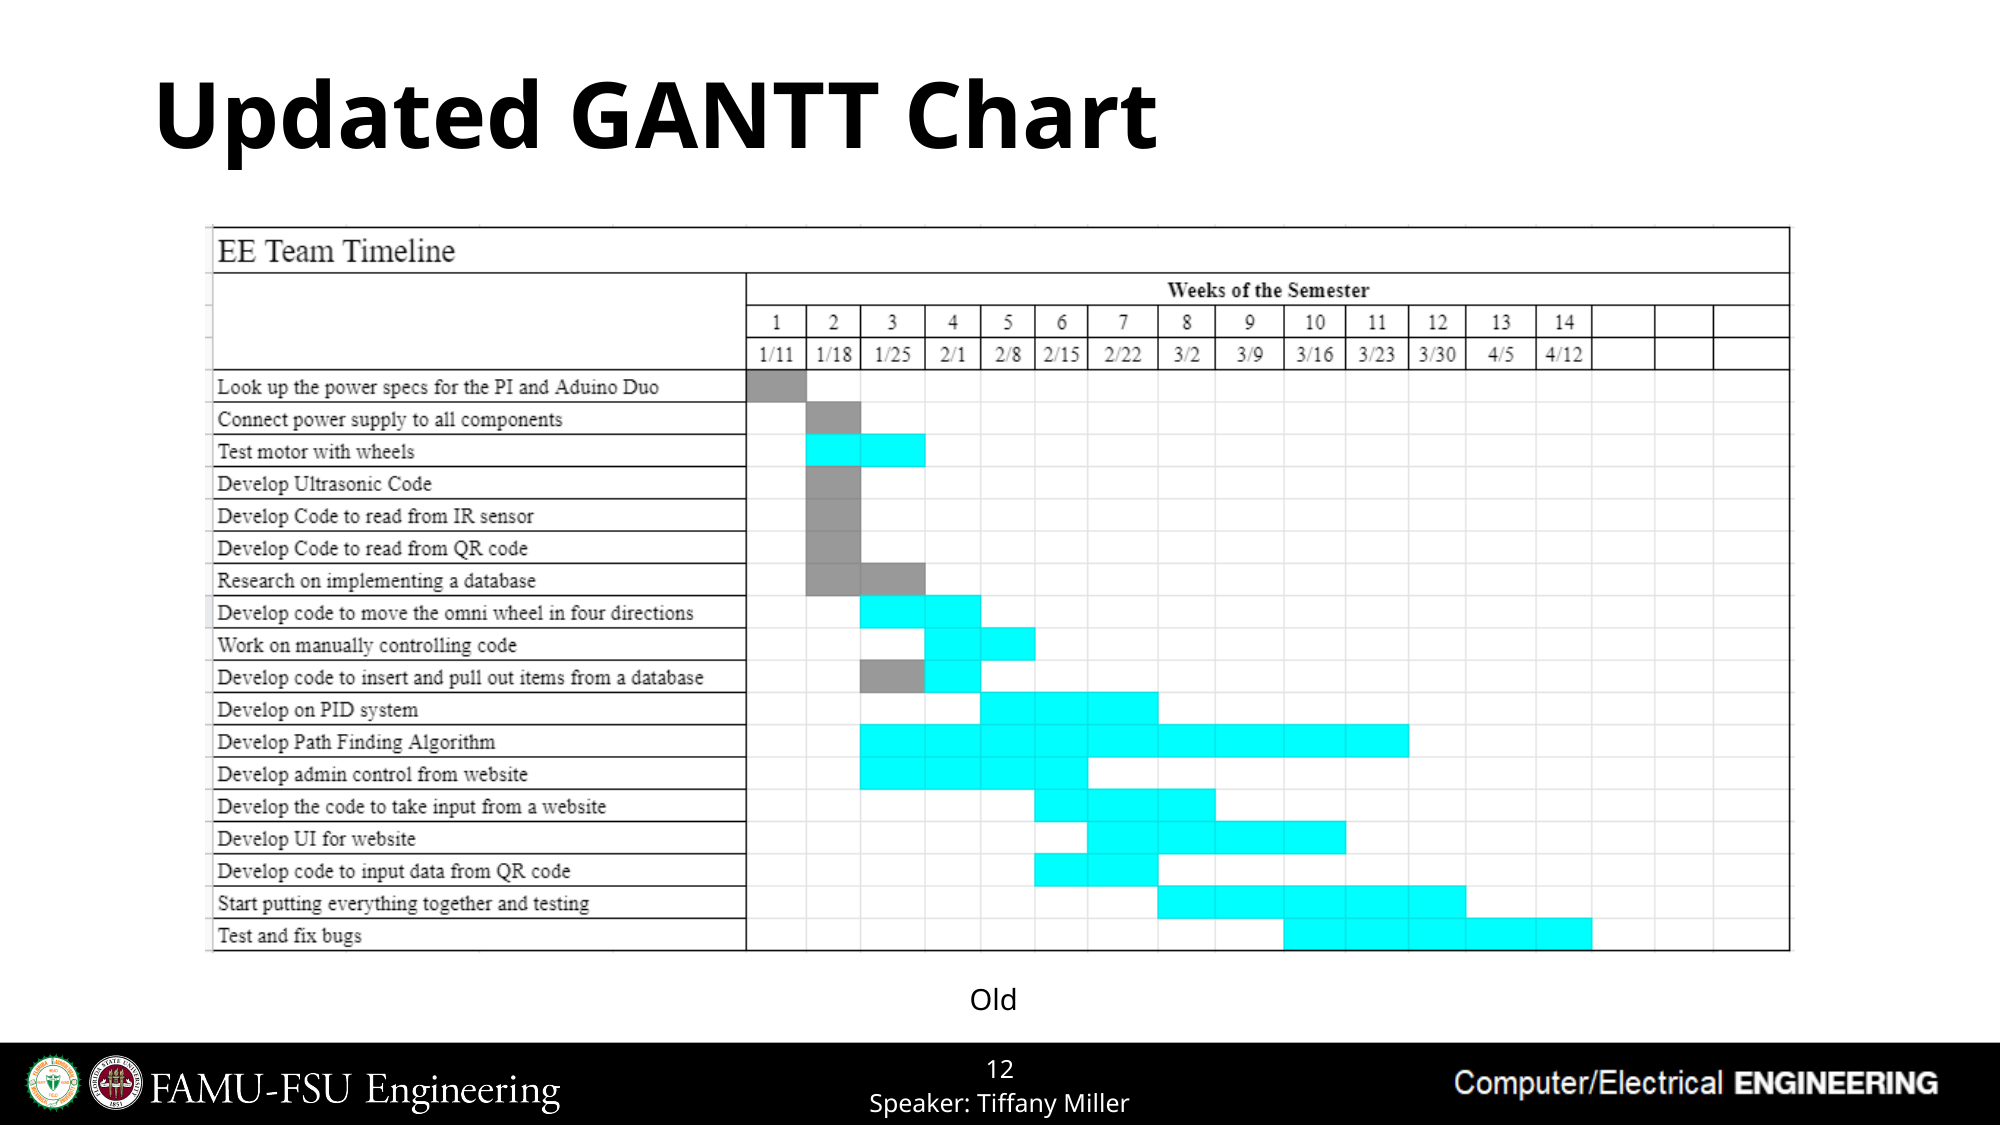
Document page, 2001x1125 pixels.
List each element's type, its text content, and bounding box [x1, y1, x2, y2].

text_box Old [574, 966, 1414, 1032]
slide_number ‹#› Speaker: Tiffany Miller [774, 1055, 1225, 1116]
title Updated GANTT Chart [137, 59, 1863, 278]
picture [24, 1053, 560, 1114]
picture [205, 224, 1795, 954]
picture [1418, 1059, 1984, 1112]
